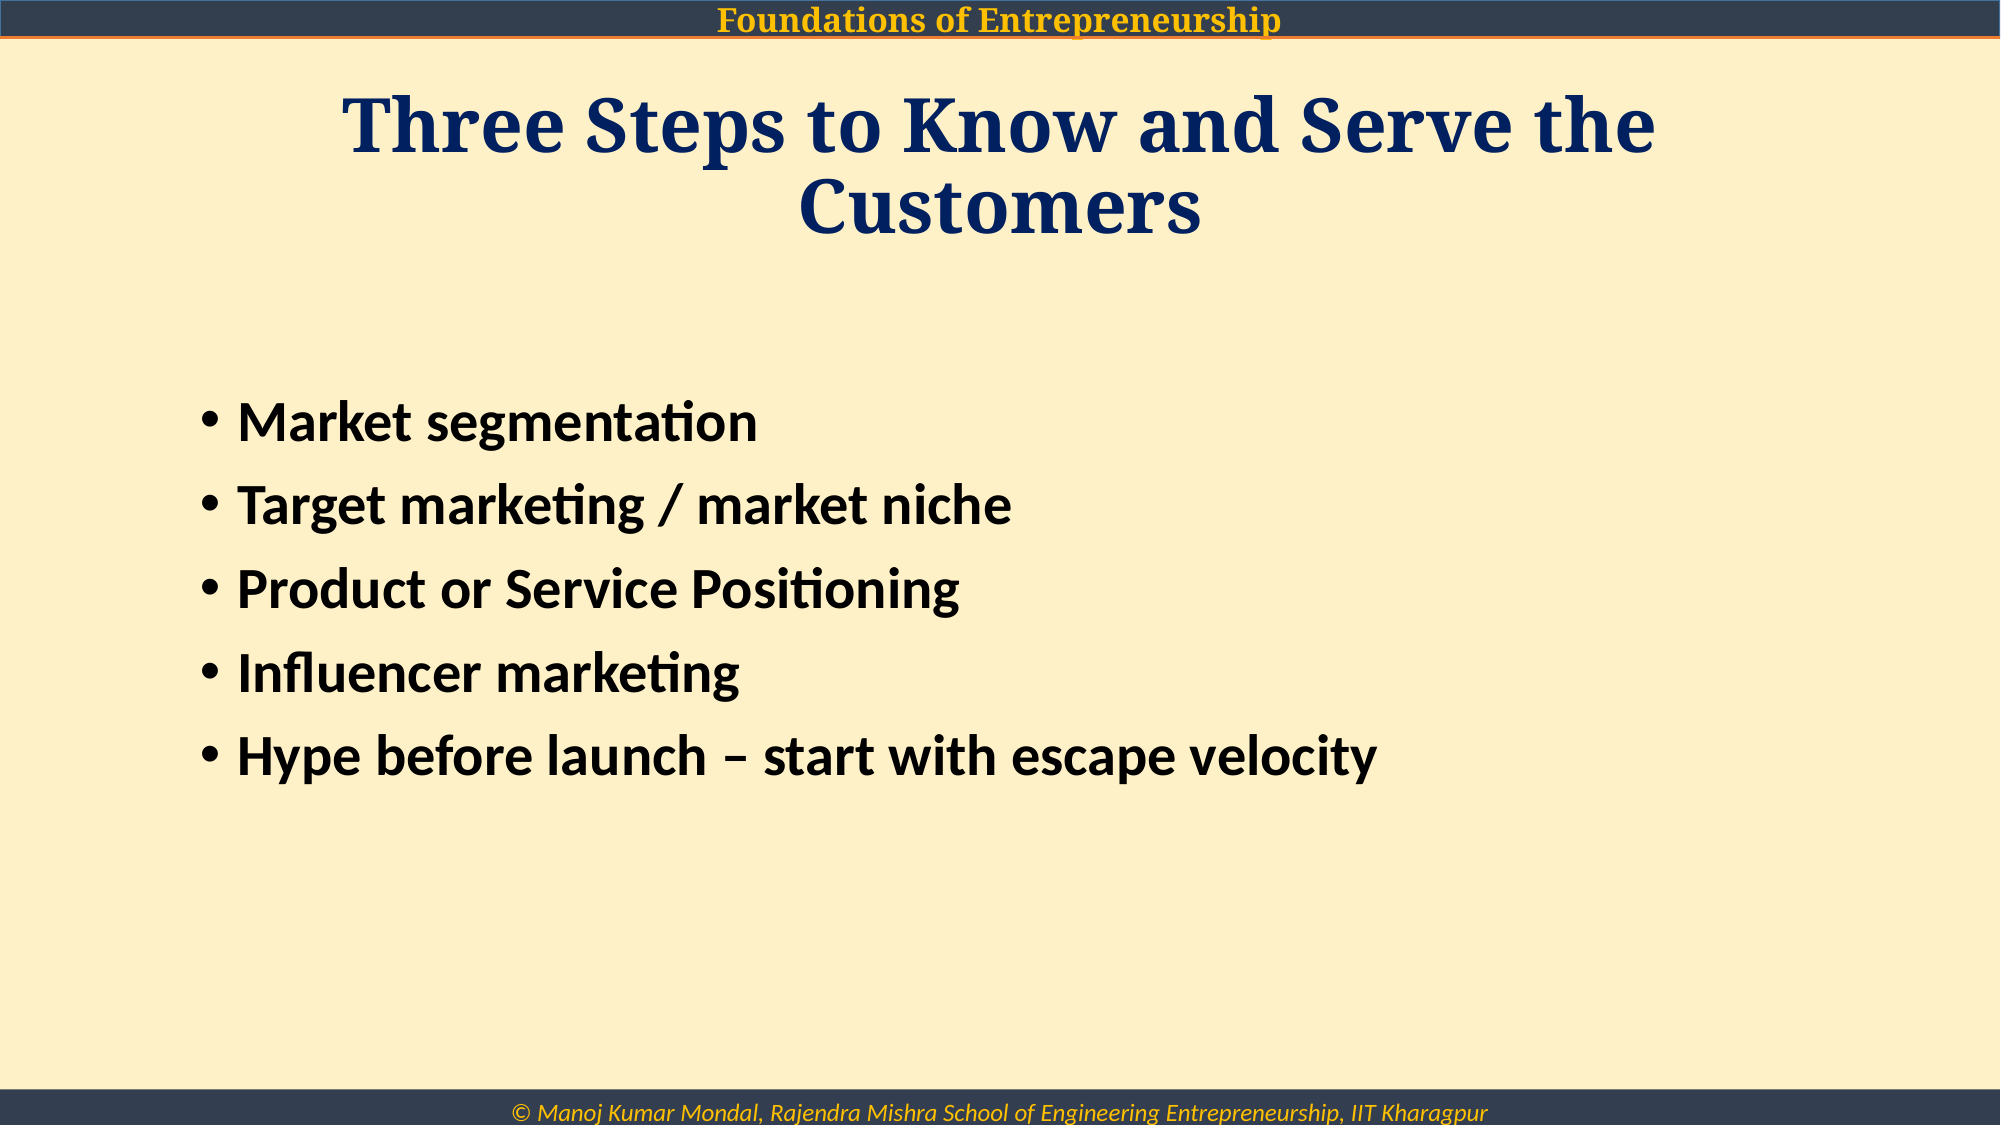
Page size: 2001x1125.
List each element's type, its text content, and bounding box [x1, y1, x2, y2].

title Three Steps to Know and Serve the Customers [137, 59, 1863, 278]
list Market segmentation Target marketing / market niche Product or Service Positioning Influencer marketing Hype before launch – start with escape velocity [184, 383, 1863, 824]
